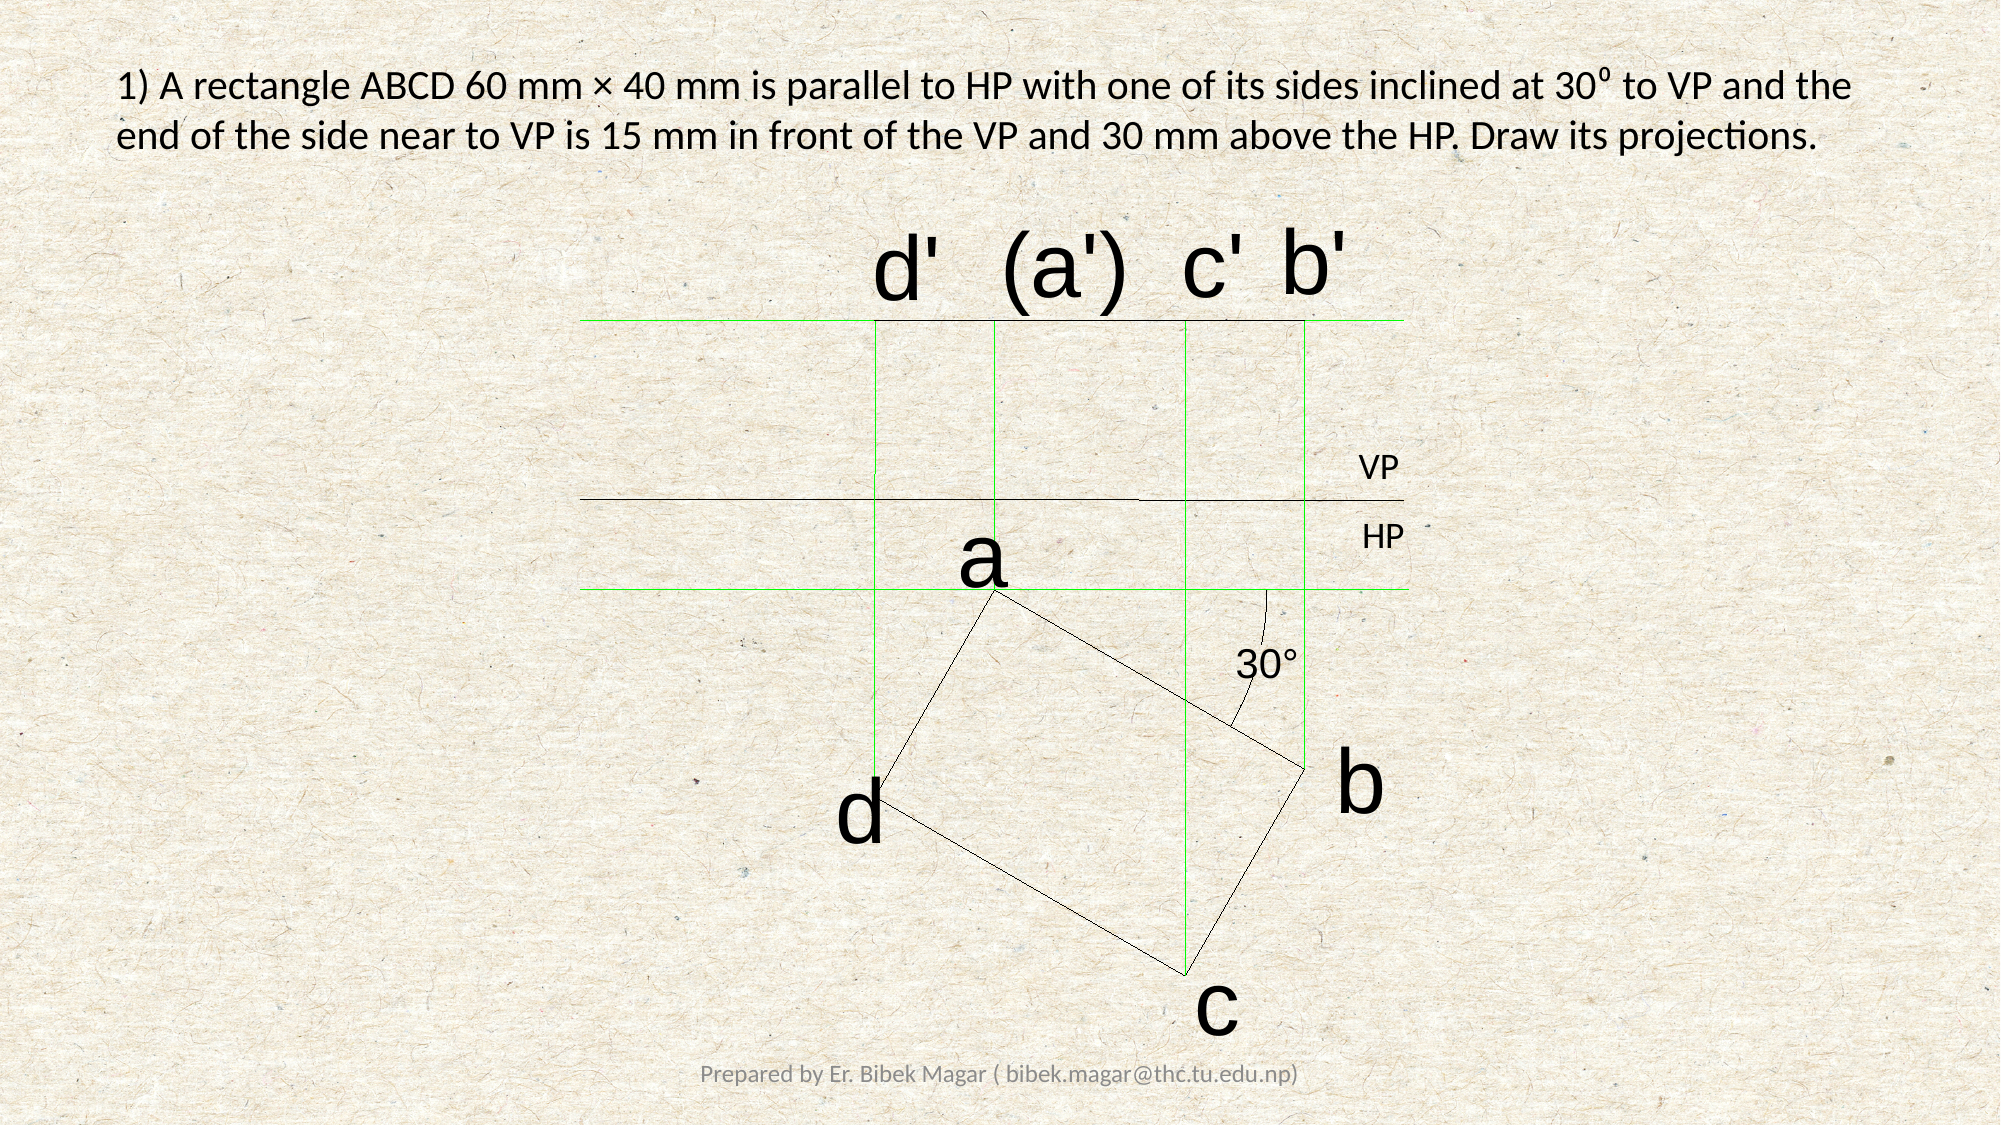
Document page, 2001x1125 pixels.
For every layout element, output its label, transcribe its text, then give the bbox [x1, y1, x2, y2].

text_box VP [1343, 434, 1441, 495]
text_box b [1335, 721, 1387, 832]
text_box b' [1280, 202, 1349, 313]
text_box 30° [1235, 637, 1299, 688]
text_box c' [1181, 205, 1245, 316]
footer Prepared by Er. Bibek Magar ( bibek.magar@thc.tu.edu.np) [662, 1042, 1338, 1103]
text_box HP [1347, 503, 1444, 564]
text_box d [835, 752, 888, 863]
text_box (a') [1000, 205, 1131, 316]
text_box a [957, 496, 1009, 607]
text_box c [1194, 943, 1241, 1054]
text_box 1) A rectangle ABCD 60 mm × 40 mm is parallel to HP with one of its sides inclined at 30⁰ to VP and the end of the side near to VP is 15 mm in front of the VP and 30 mm above the HP. Draw its projections. [101, 50, 1925, 166]
text_box [1262, 591, 1267, 637]
text_box d' [872, 208, 942, 319]
picture [0, 0, 2001, 1125]
